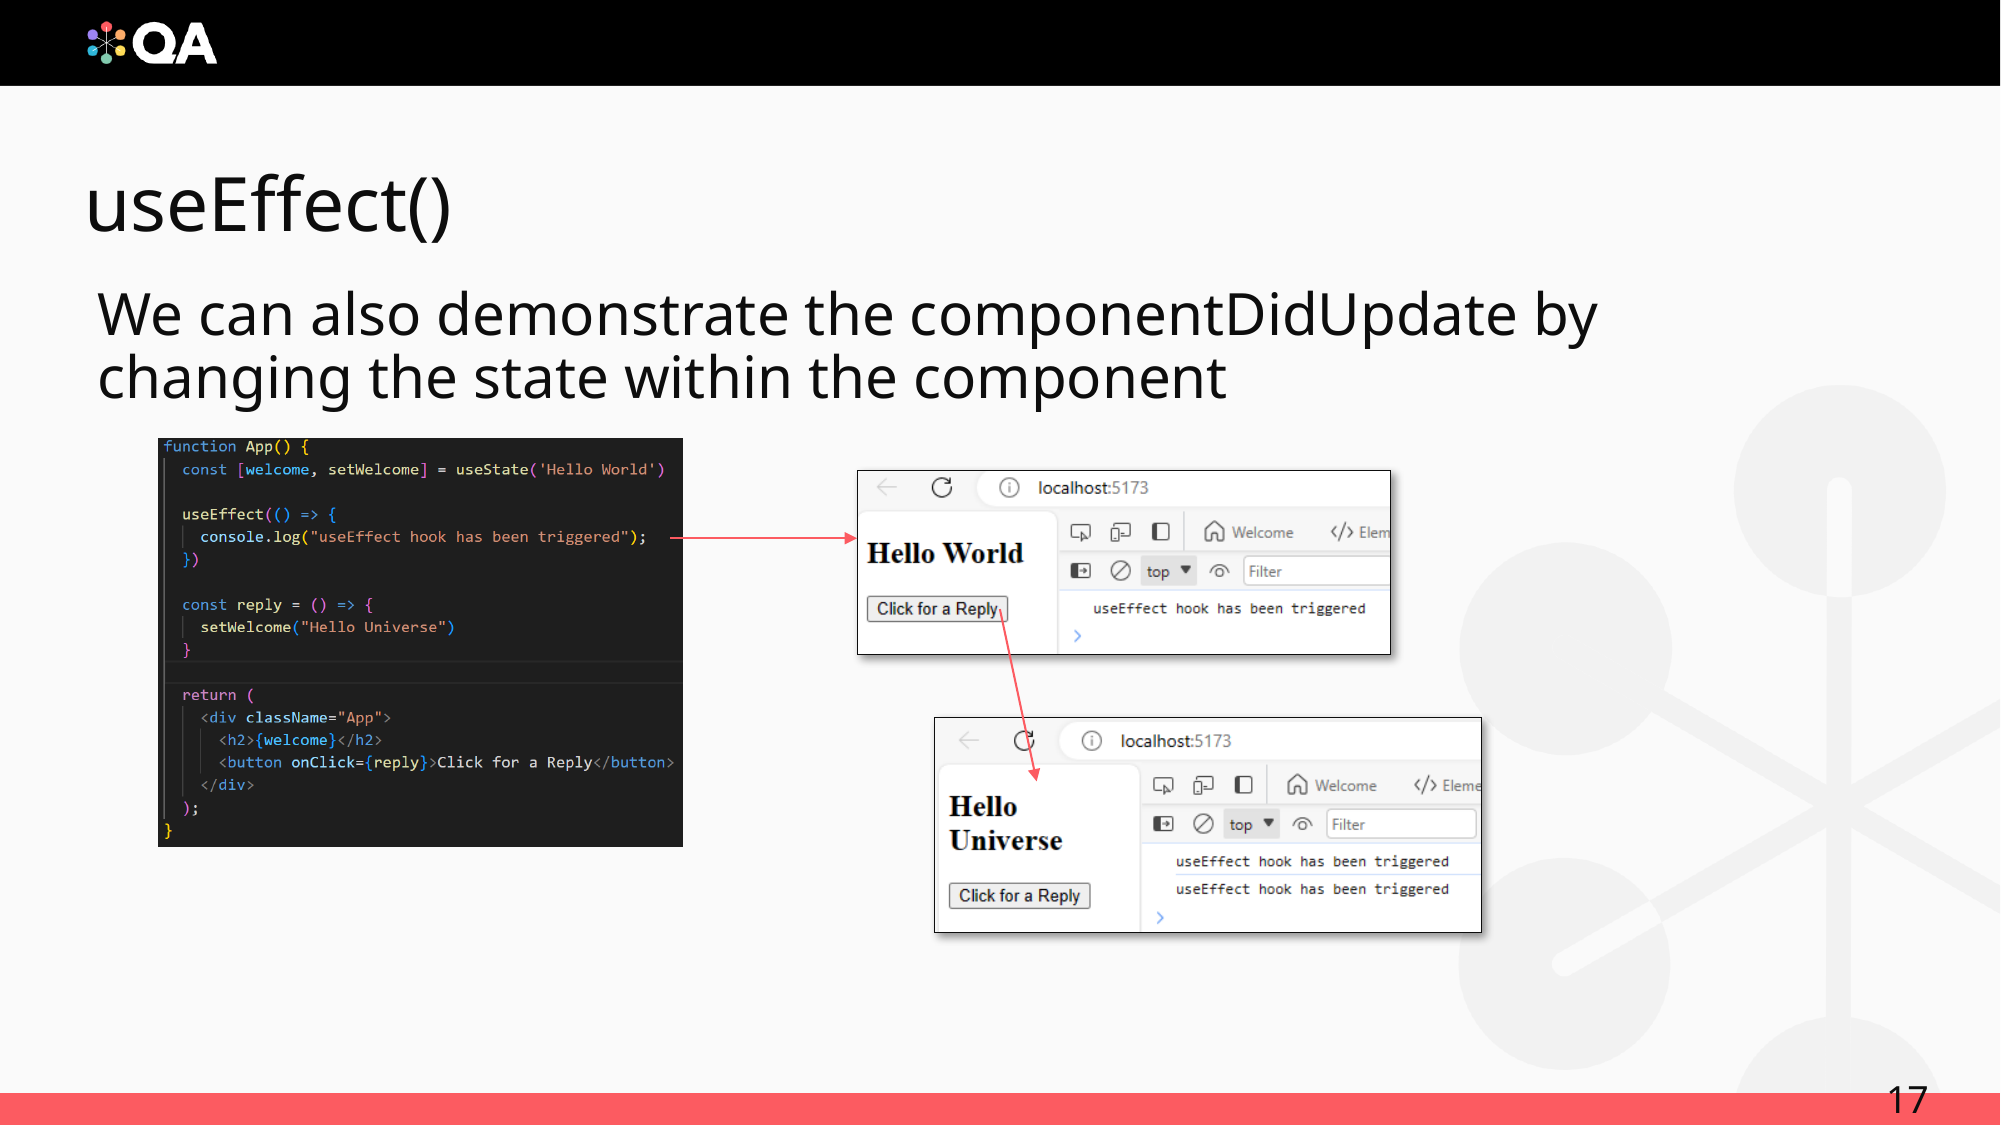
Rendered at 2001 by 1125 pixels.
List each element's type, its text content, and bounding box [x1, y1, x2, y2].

slide_number 17 [1871, 1068, 2000, 1098]
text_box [999, 608, 1038, 782]
picture [0, 0, 2001, 1125]
list We can also demonstrate the componentDidUpdate by changing the state within the component [97, 277, 1734, 718]
title useEffect() [84, 159, 1916, 278]
